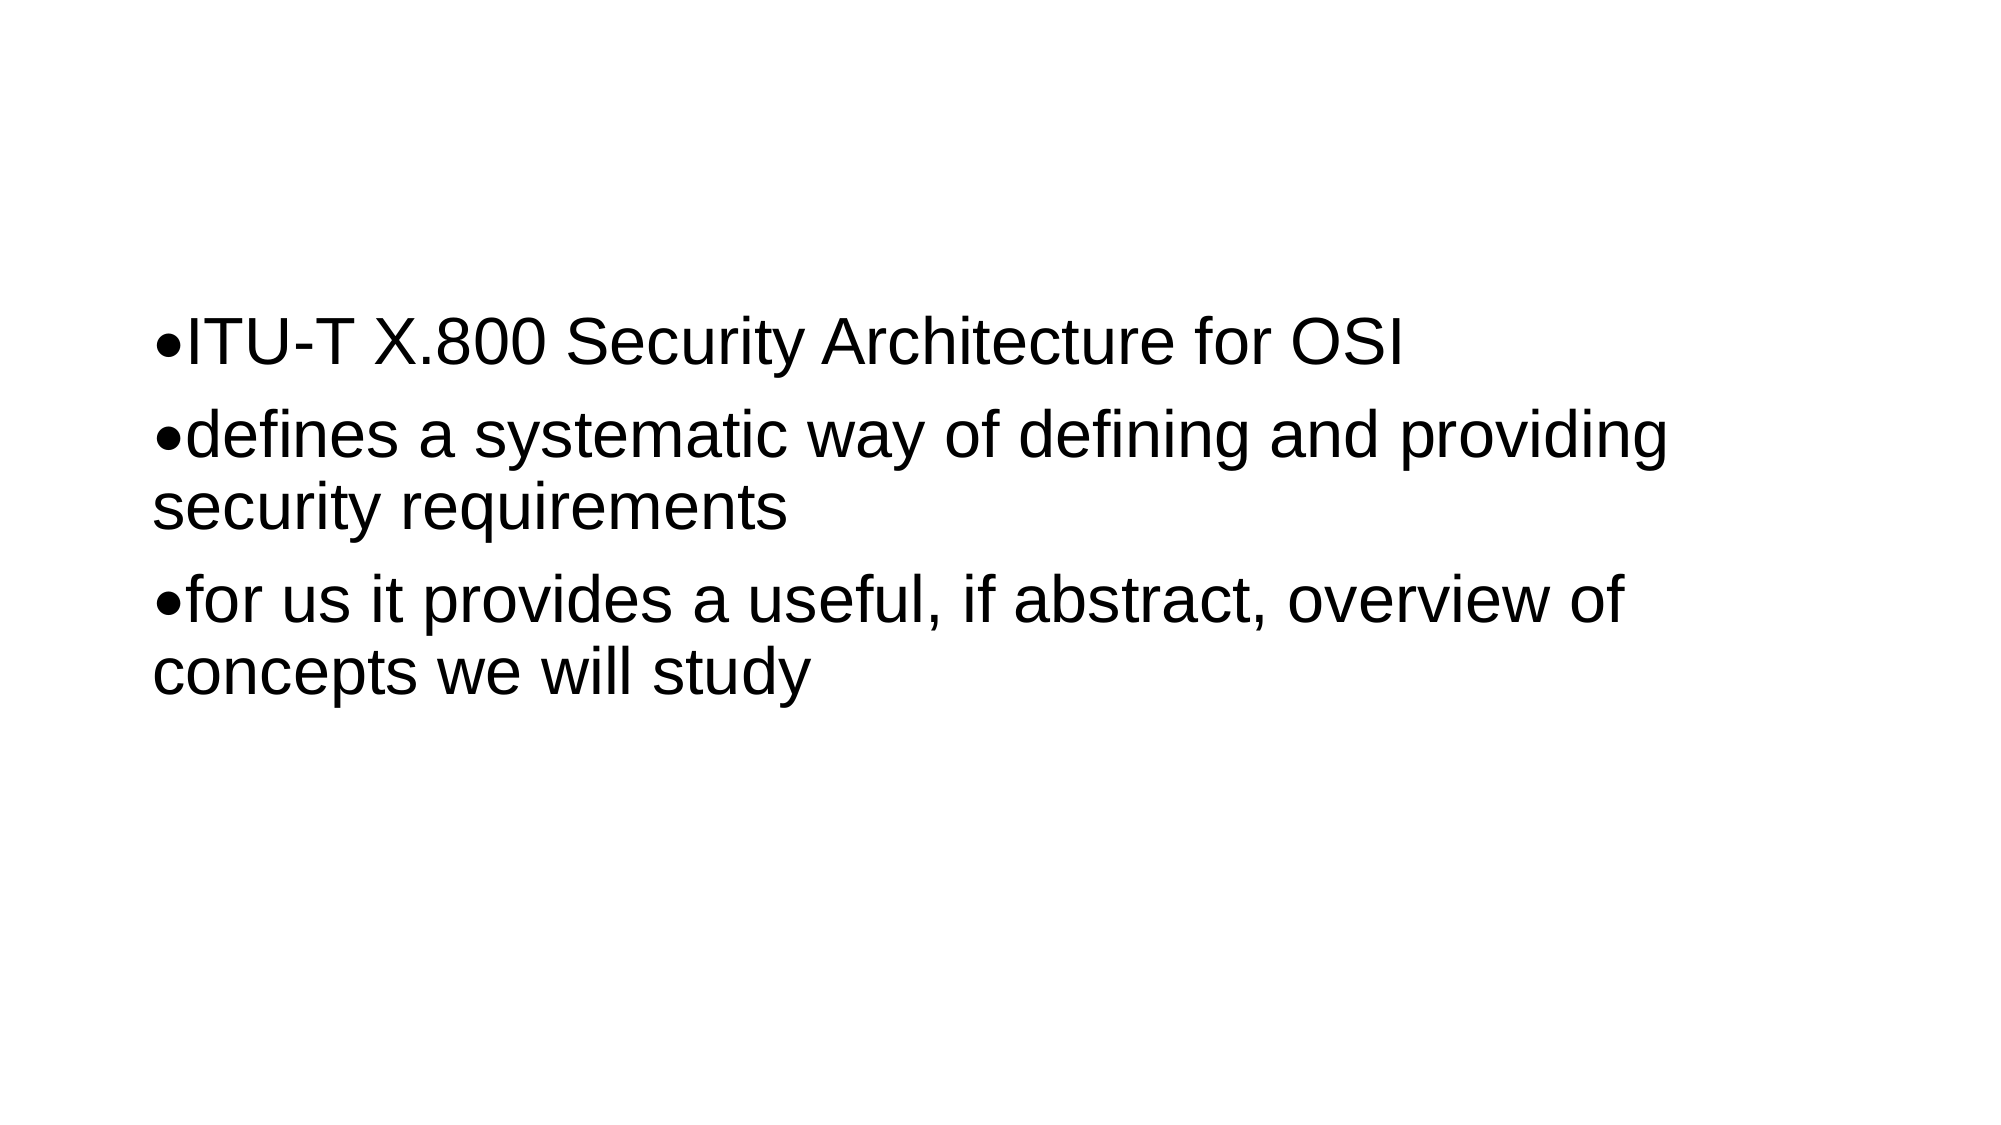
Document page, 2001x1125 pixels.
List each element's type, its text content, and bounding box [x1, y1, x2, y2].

list •ITU-T X.800 Security Architecture for OSI •defines a systematic way of defining and providing security requirements •for us it provides a useful, if abstract, overview of concepts we will study [137, 299, 1863, 1014]
